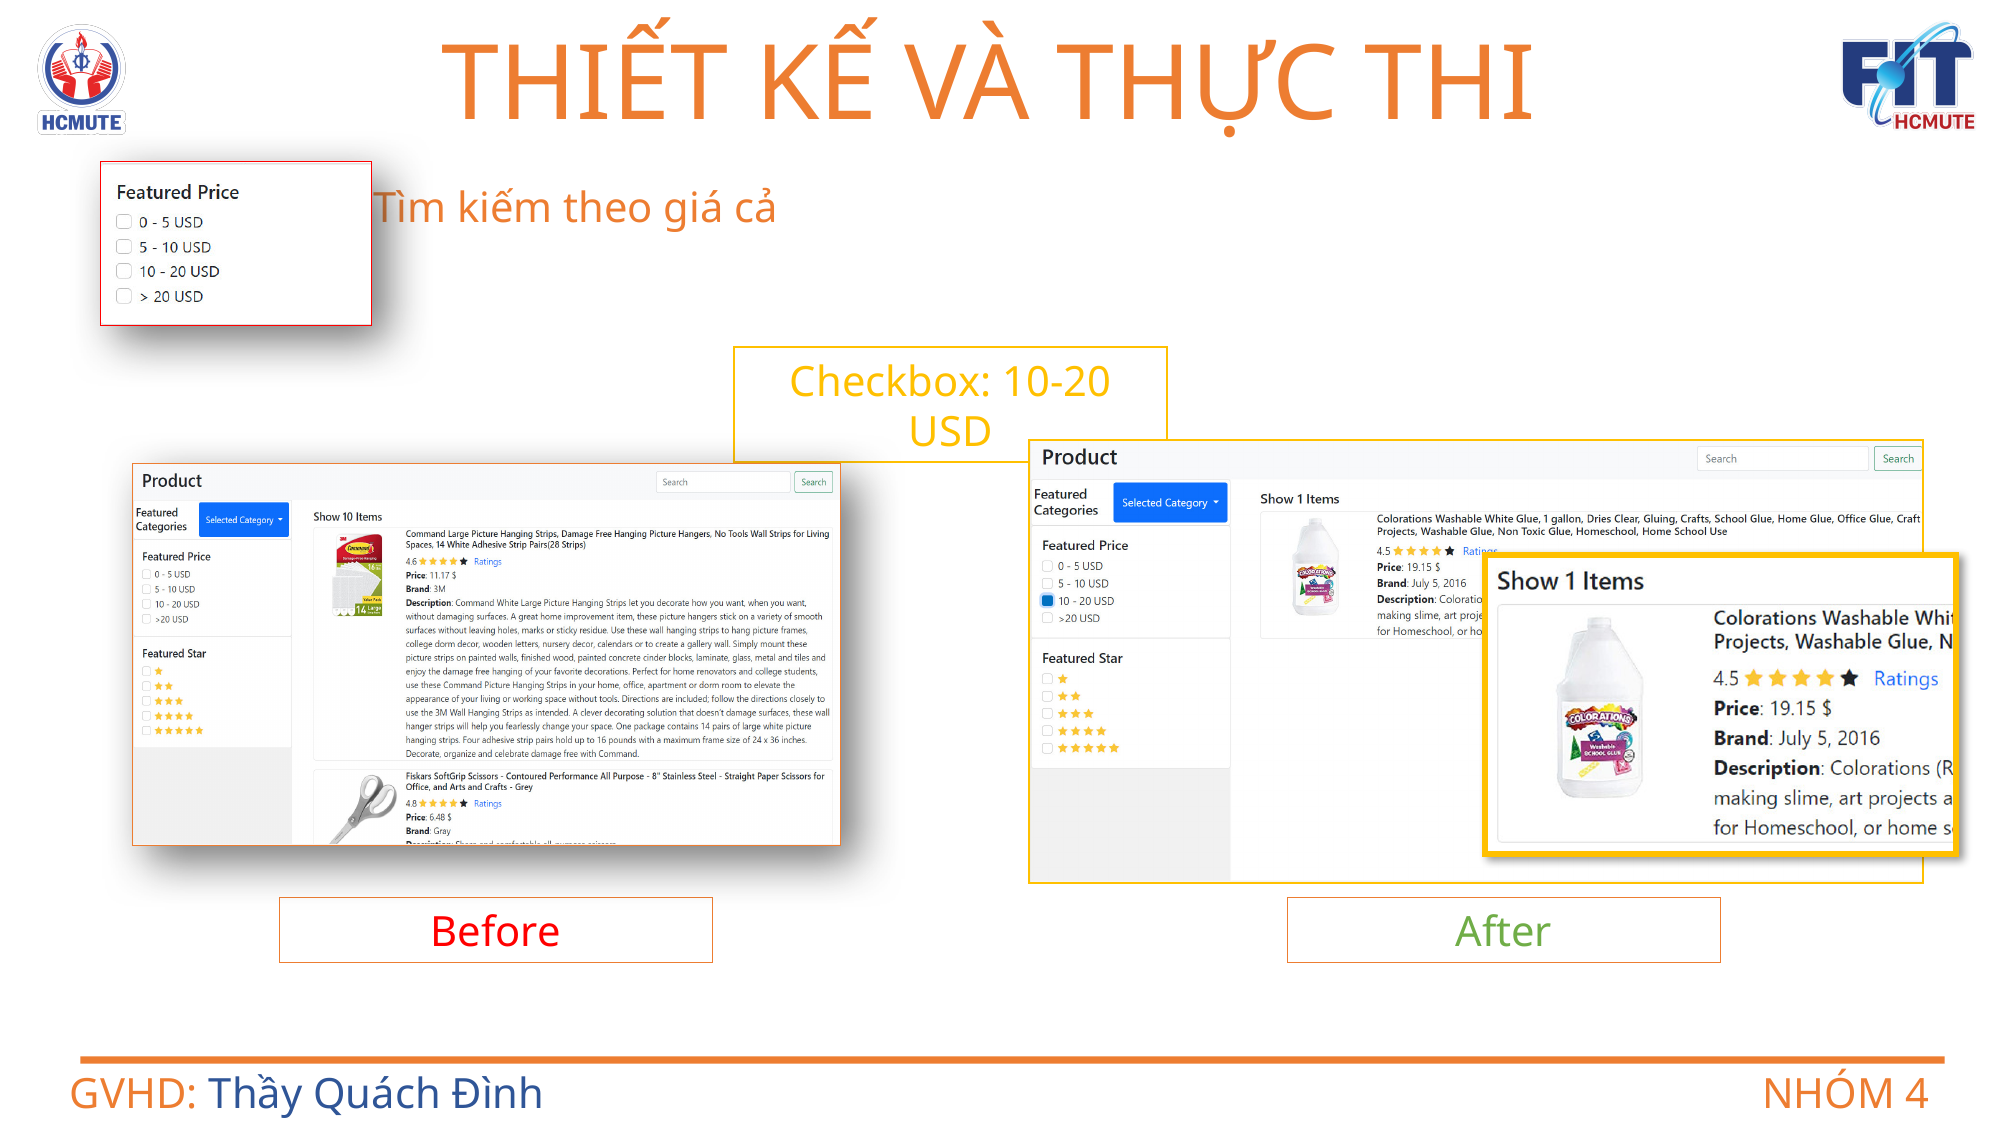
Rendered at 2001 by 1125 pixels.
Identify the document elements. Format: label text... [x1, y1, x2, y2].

text_box THIẾT KẾ VÀ THỰC THI [290, 22, 1687, 146]
text_box After [1287, 897, 1721, 963]
picture [23, 22, 138, 137]
picture [100, 161, 372, 326]
text_box Before [279, 897, 713, 963]
text_box Tìm kiếm theo giá cả [413, 173, 910, 239]
picture [132, 462, 841, 846]
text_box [55, 1056, 1945, 1125]
picture [1840, 19, 1977, 132]
picture [1030, 441, 1954, 882]
text_box Checkbox: 10-20 USD [733, 346, 1168, 463]
